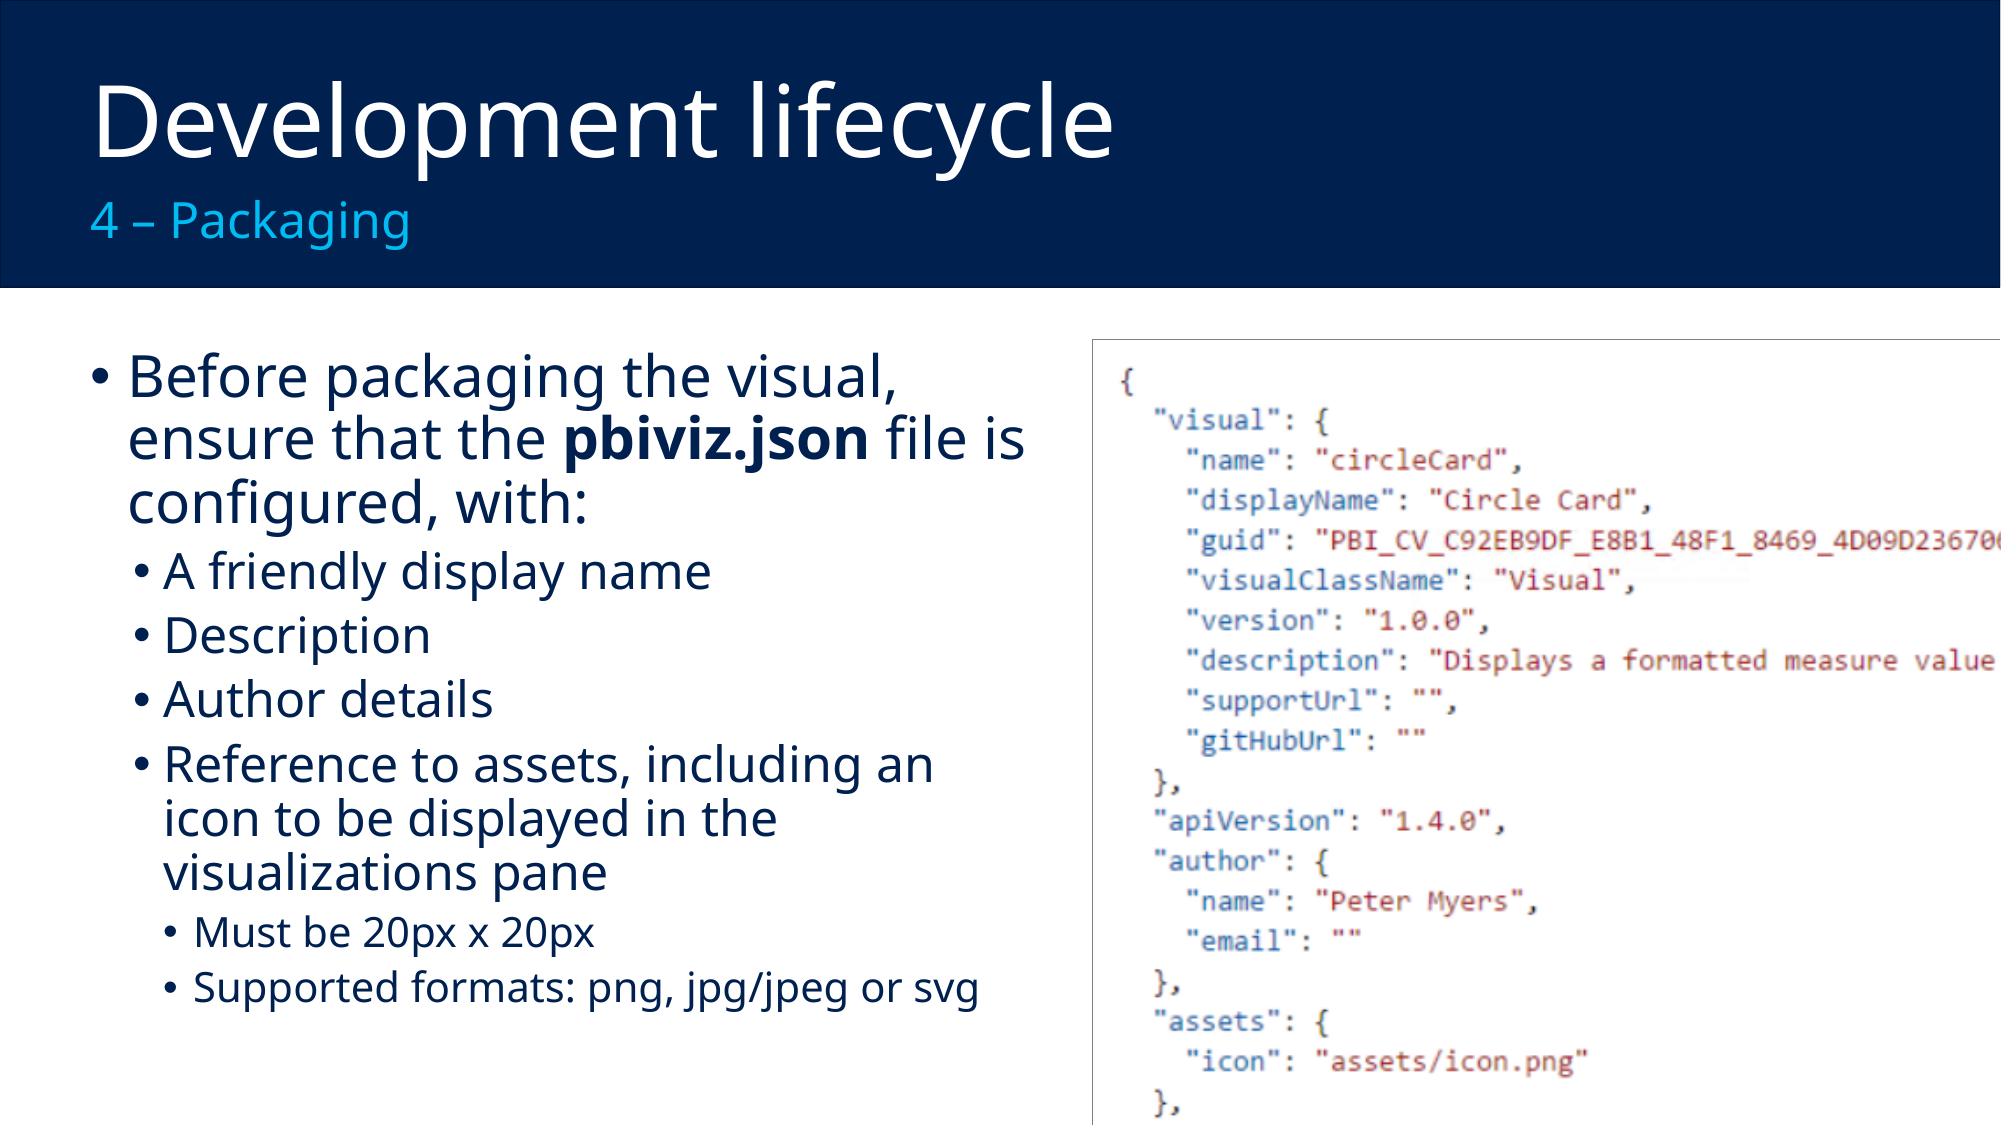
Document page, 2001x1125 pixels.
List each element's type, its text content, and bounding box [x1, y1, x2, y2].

list 4 – Packaging [75, 188, 1918, 248]
picture [1092, 339, 2001, 1125]
list Development lifecycle [75, 63, 1918, 188]
list Before packaging the visual, ensure that the pbiviz.json file is configured, with: A friendly display name Description Author details Reference to assets, including an icon to be displayed in the visualizations pane Must be 20px x 20px Supported formats: png, jpg/jpeg or svg [75, 339, 1049, 1125]
